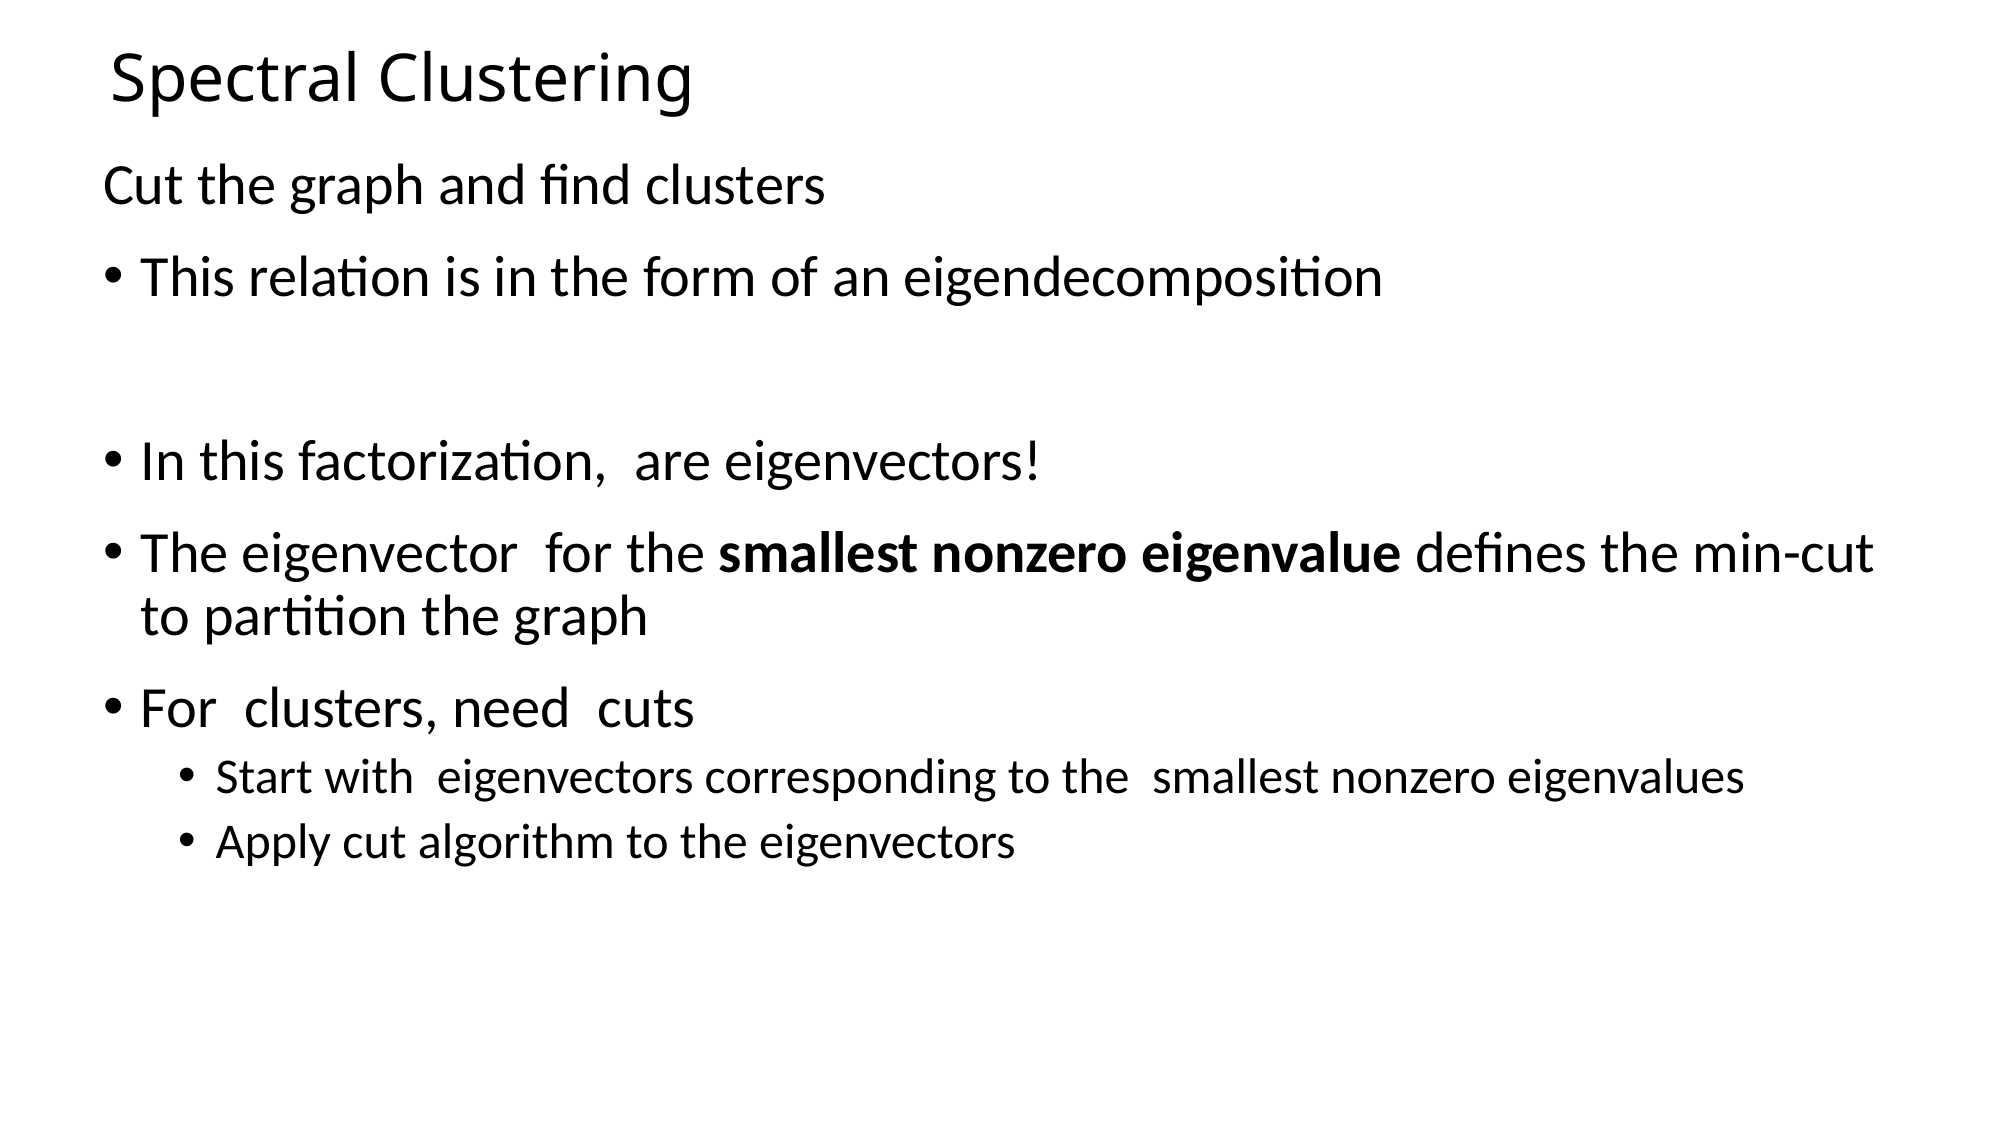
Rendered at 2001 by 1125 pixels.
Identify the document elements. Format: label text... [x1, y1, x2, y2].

title Spectral Clustering [95, 36, 1821, 124]
